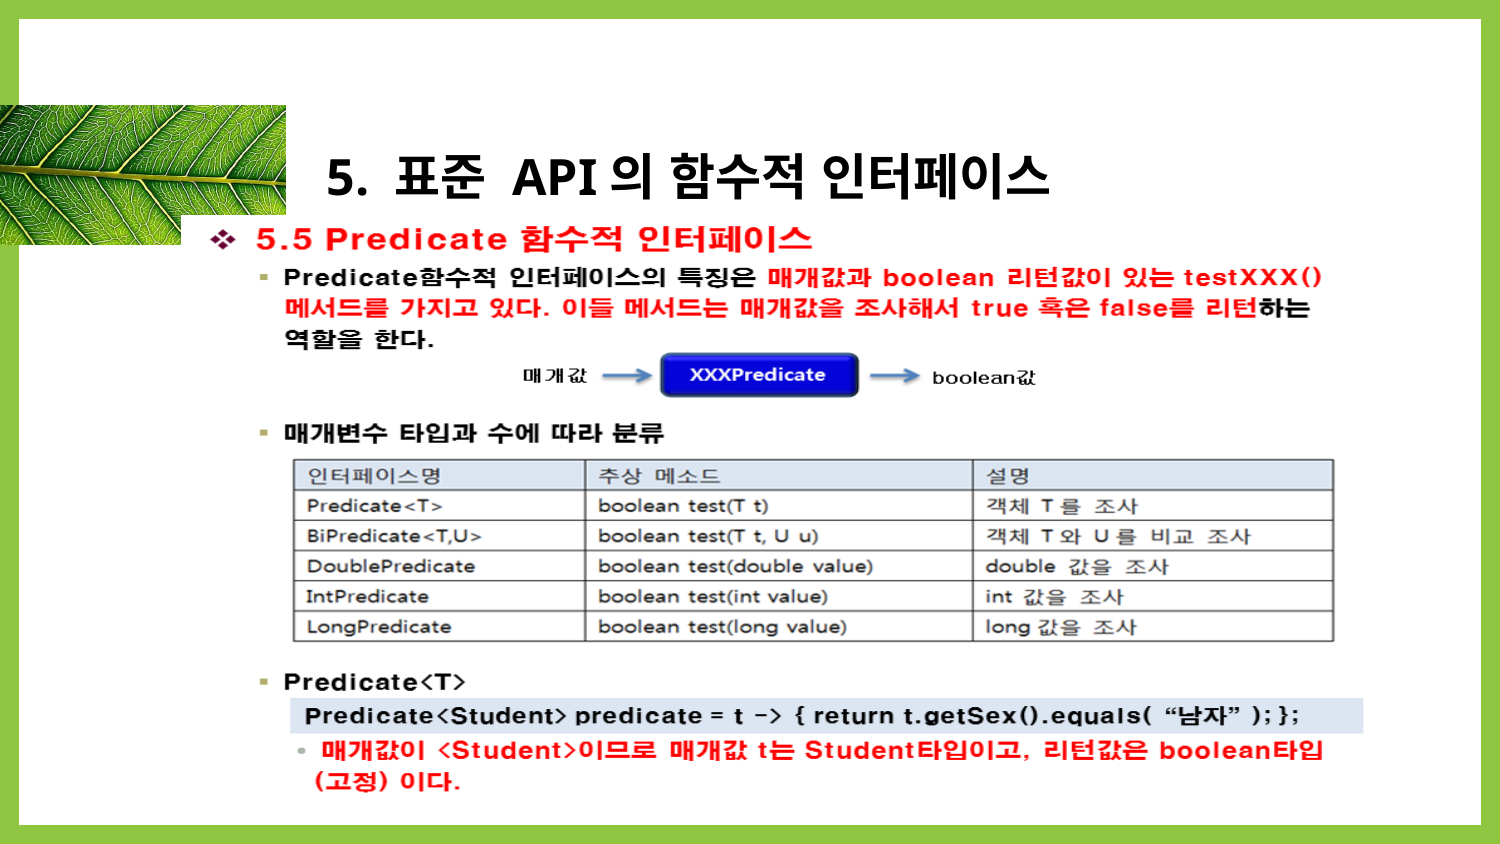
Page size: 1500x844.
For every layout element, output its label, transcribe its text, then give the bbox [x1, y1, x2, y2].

picture [0, 105, 1410, 825]
title 5. 표준 API의 함수적 인터페이스 [315, 97, 1363, 213]
